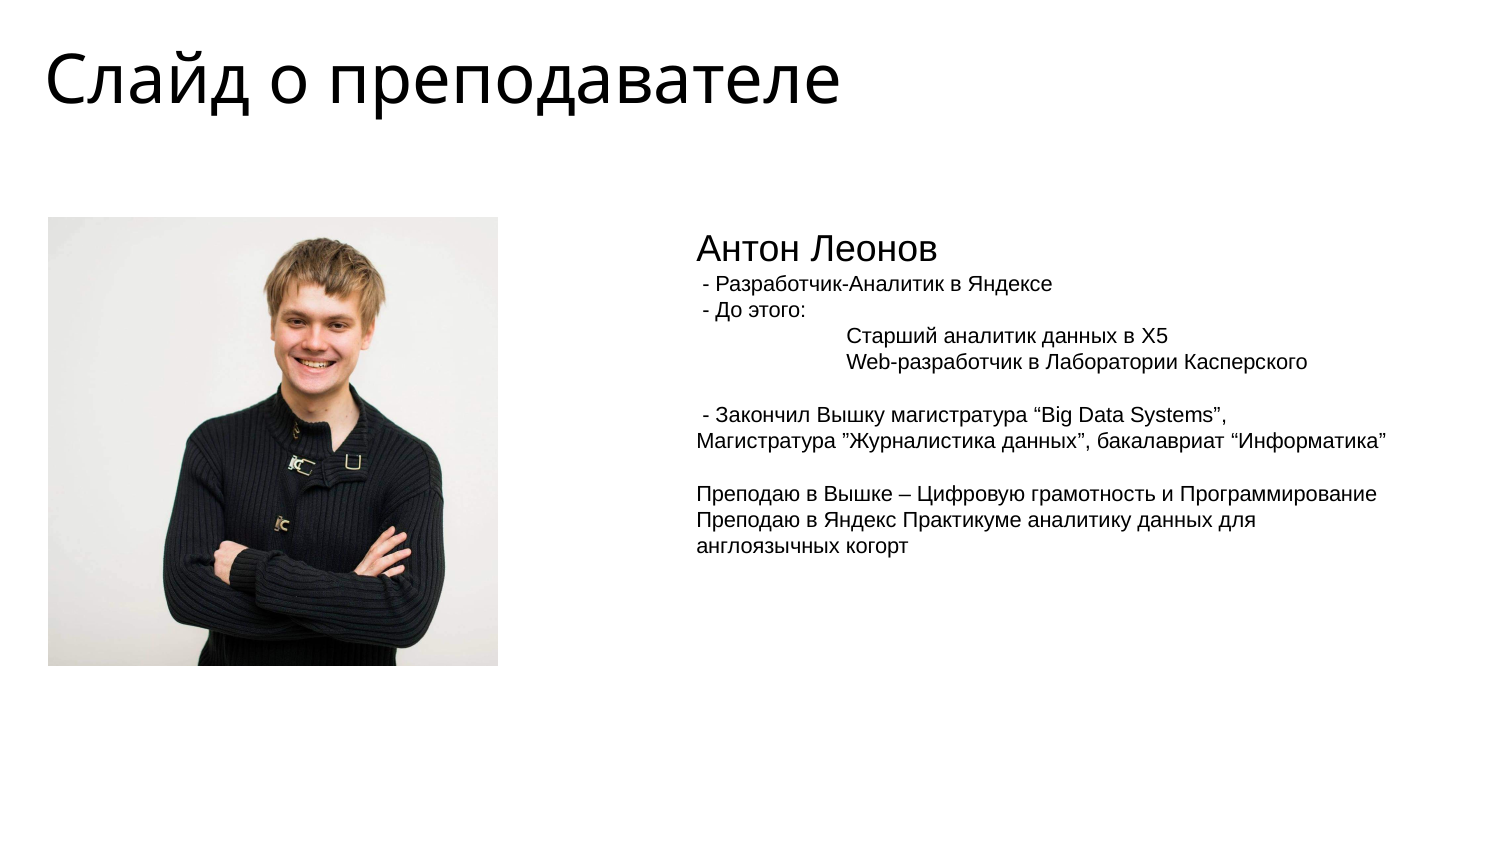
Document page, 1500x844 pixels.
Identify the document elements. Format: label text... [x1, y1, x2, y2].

text_box Слайд о преподавателе [33, 0, 1328, 163]
text_box Антон Леонов - Разработчик-Аналитик в Яндексе - До этого: Старший аналитик данных в X5 Web-разработчик в Лаборатории Касперского - Закончил Вышку магистратура “Big Data Systems”, Магистратура ”Журналистика данных”, бакалавриат “Информатика” Преподаю в Вышке – Цифровую грамотность и Программирование Преподаю в Яндекс Практикуме аналитику данных для англоязычных когорт [681, 217, 1422, 566]
picture [48, 216, 498, 667]
